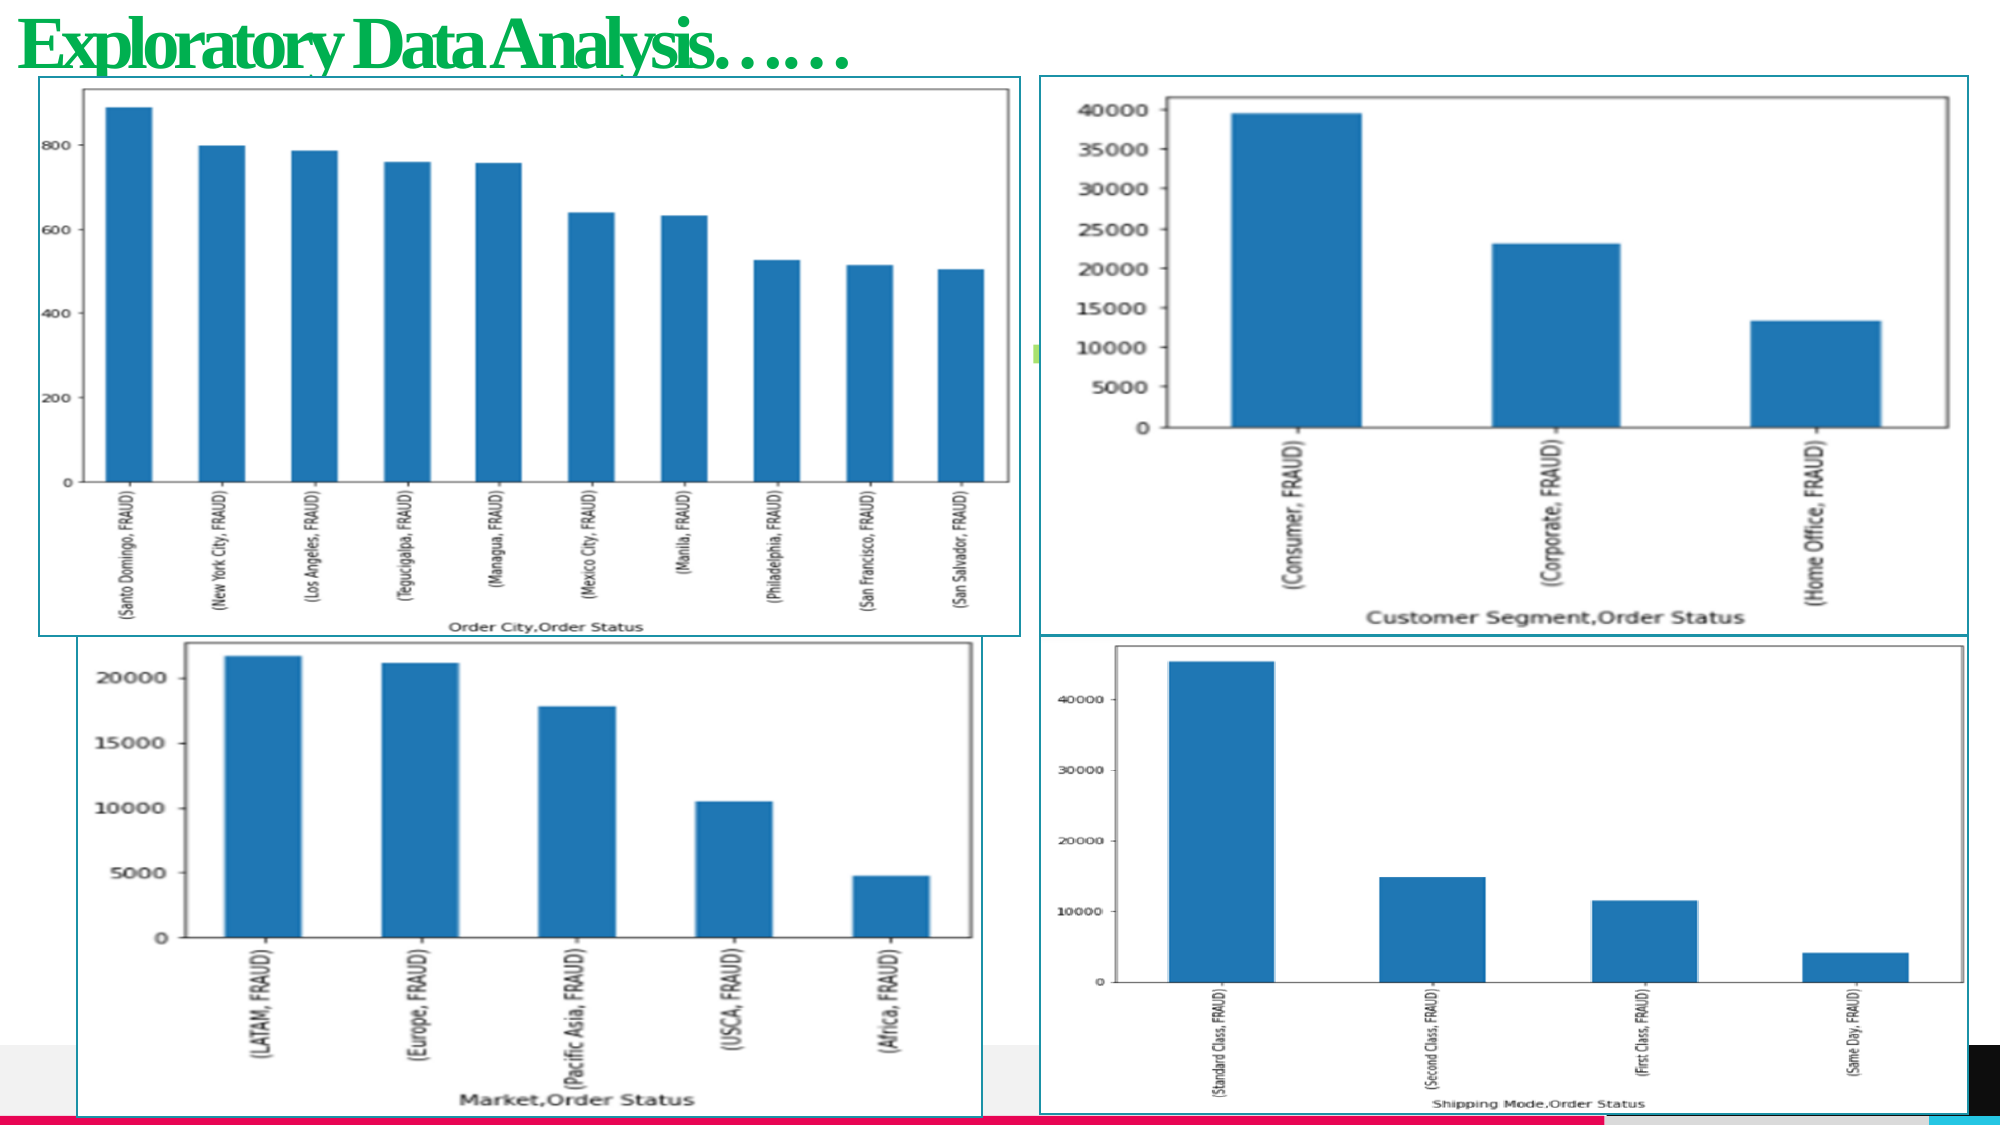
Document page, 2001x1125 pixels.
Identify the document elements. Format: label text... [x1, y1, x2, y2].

picture [39, 78, 1019, 1116]
title Exploratory Data Analysis…… [17, 8, 1983, 80]
picture [1041, 636, 1968, 1113]
slide_number 6 [1606, 1045, 2000, 1116]
picture [1041, 76, 1968, 634]
